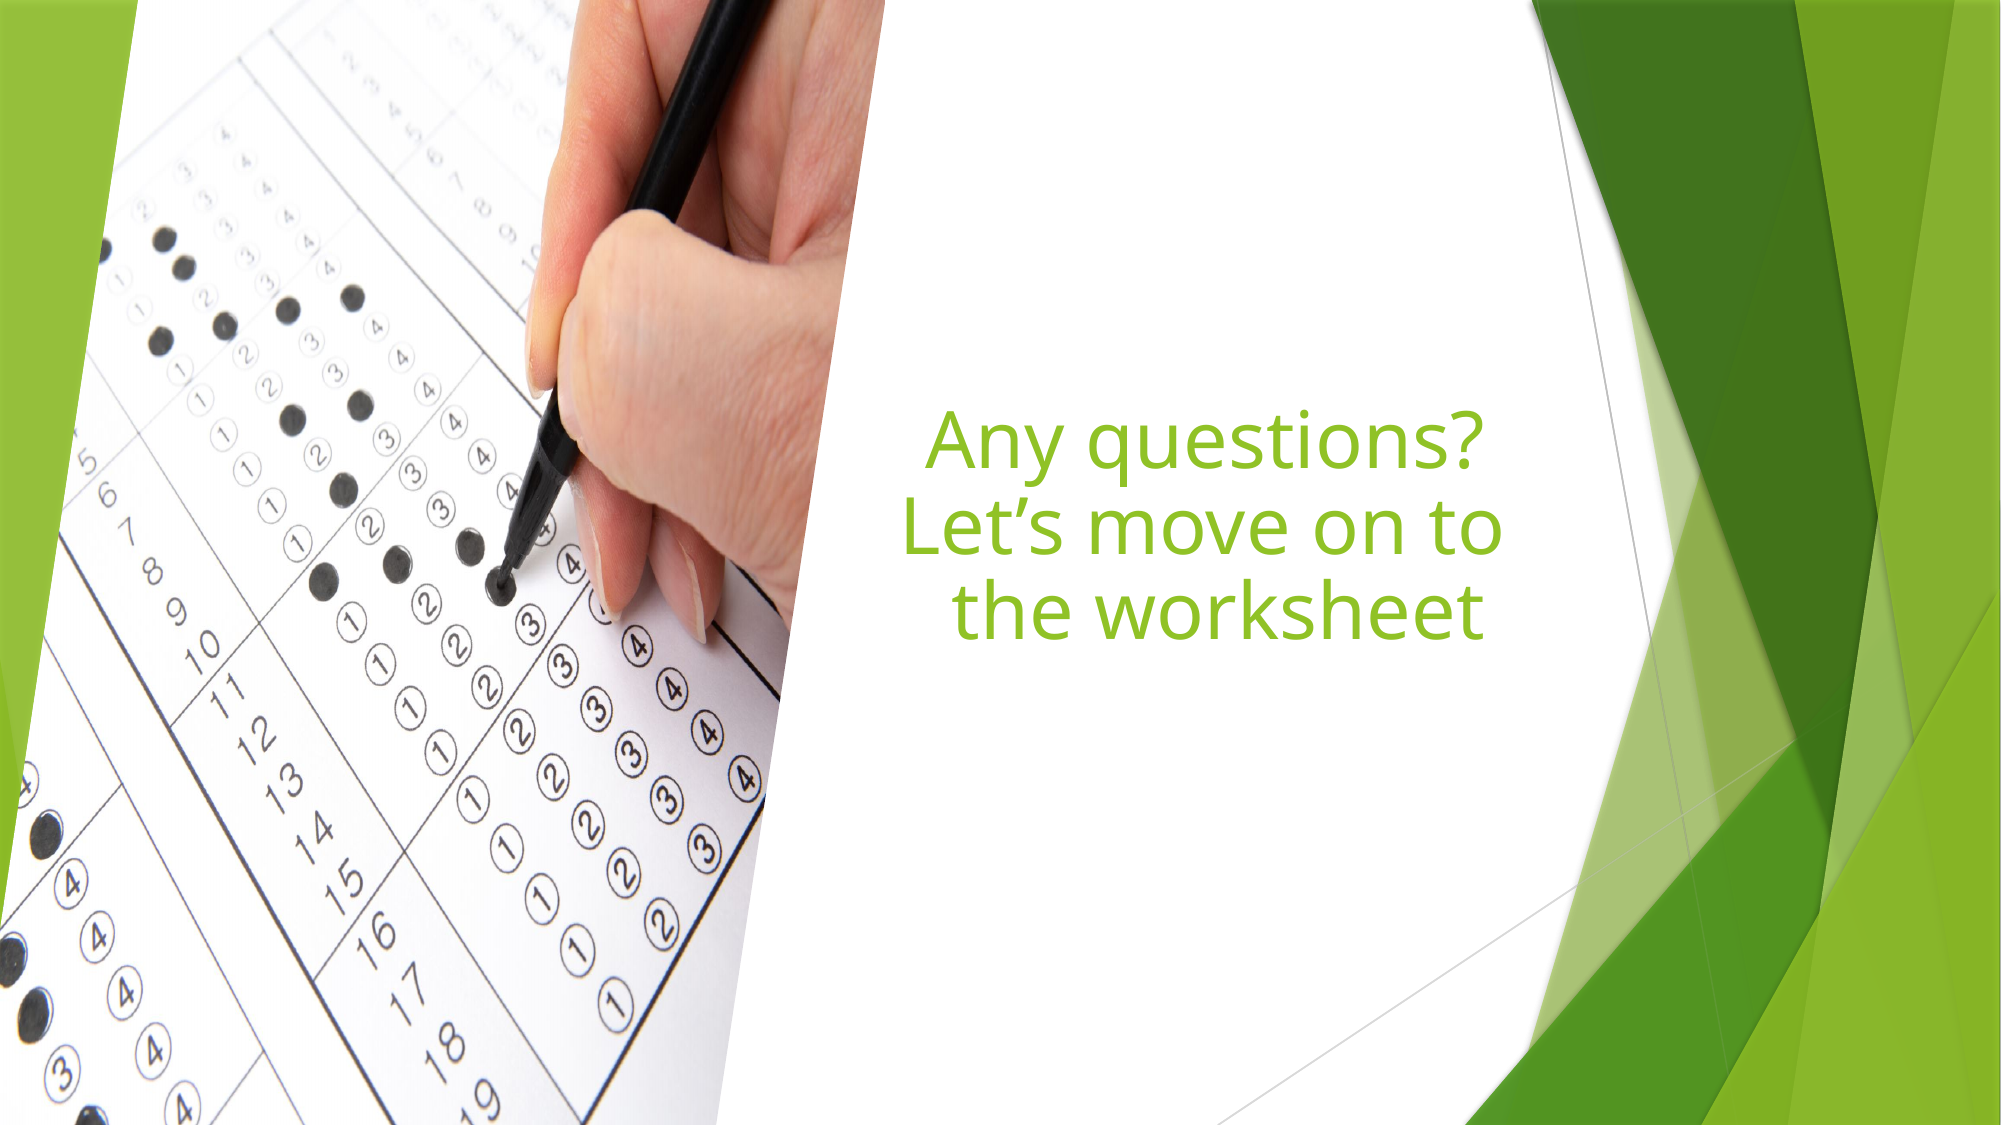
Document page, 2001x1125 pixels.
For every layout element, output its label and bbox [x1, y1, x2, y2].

picture [0, 0, 886, 1125]
text_box [887, 0, 2000, 1125]
